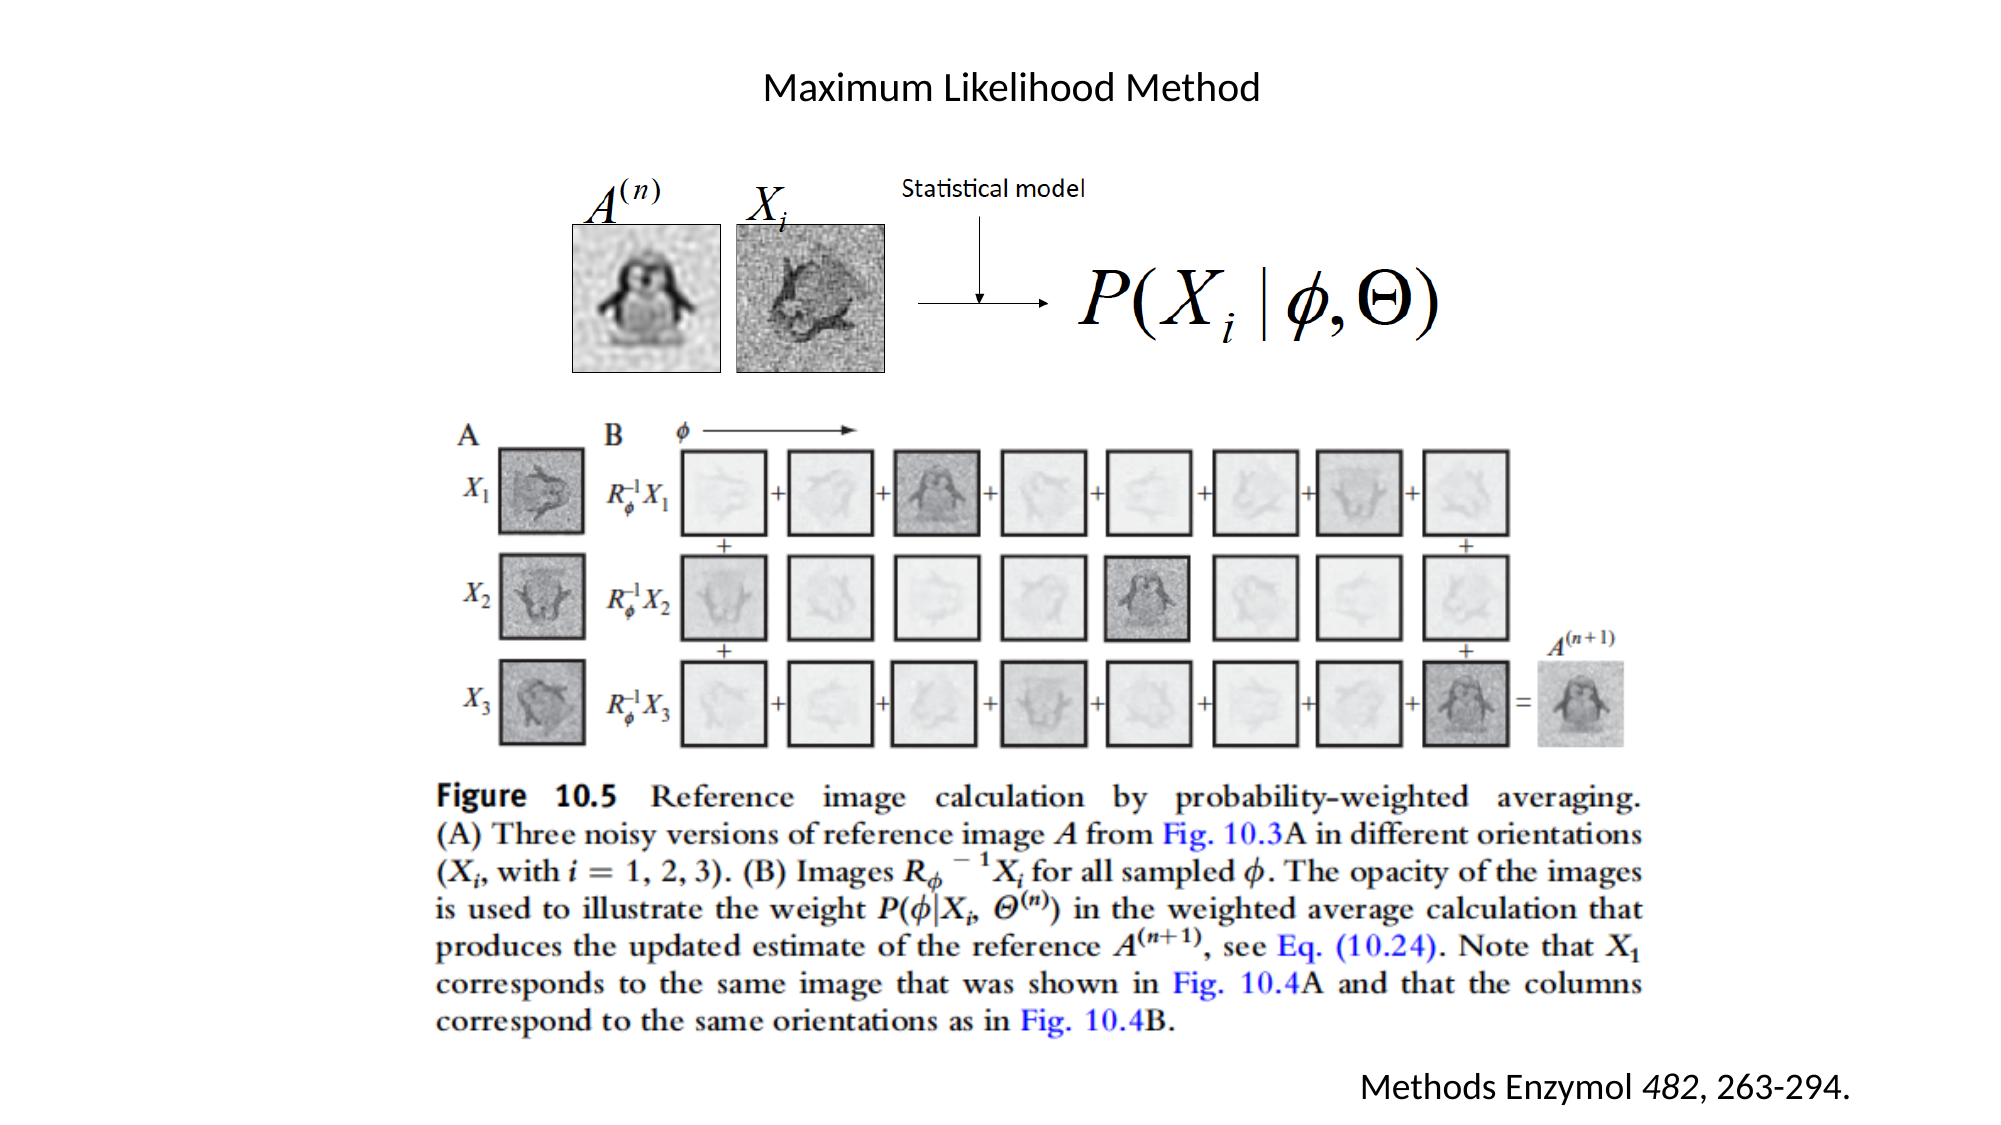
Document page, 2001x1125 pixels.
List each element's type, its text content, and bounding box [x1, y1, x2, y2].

picture [402, 141, 1719, 1102]
title Maximum Likelihood Method [324, 34, 1700, 142]
text_box Methods Enzymol 482, 263-294. [1343, 1053, 1861, 1115]
